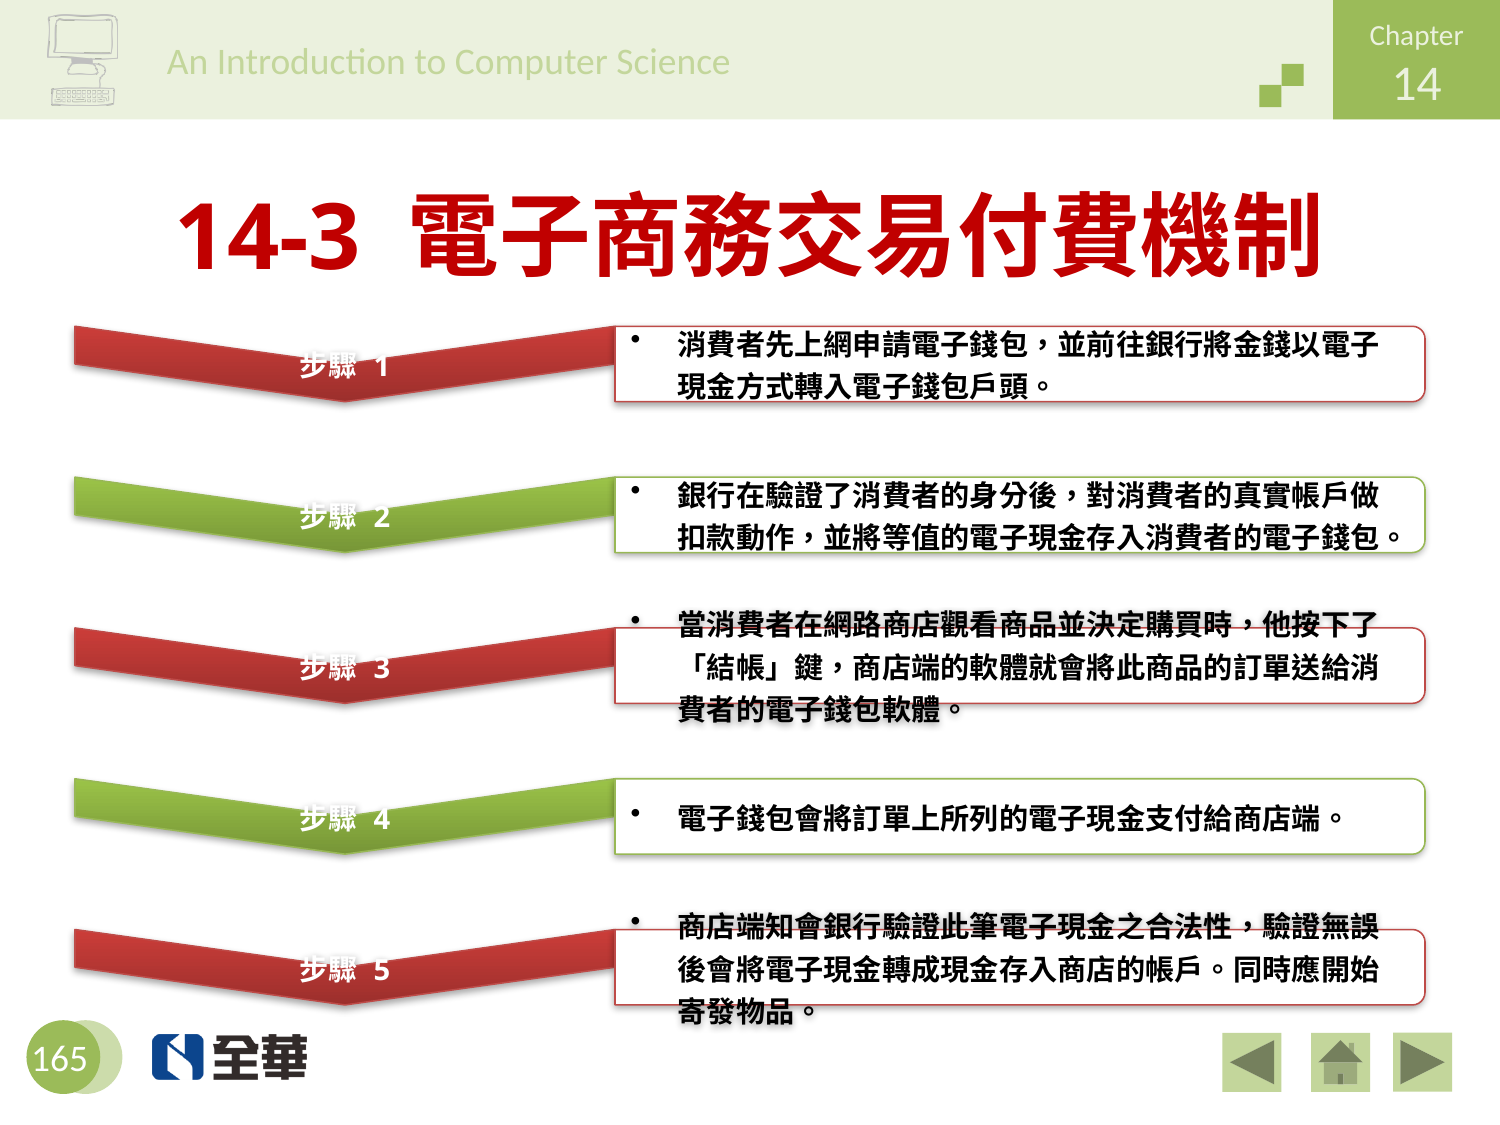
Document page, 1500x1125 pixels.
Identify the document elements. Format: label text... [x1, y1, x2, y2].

title 14-3 電子商務交易付費機制 [75, 138, 1425, 325]
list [74, 325, 1426, 1006]
picture [47, 14, 118, 106]
picture [152, 1034, 307, 1080]
